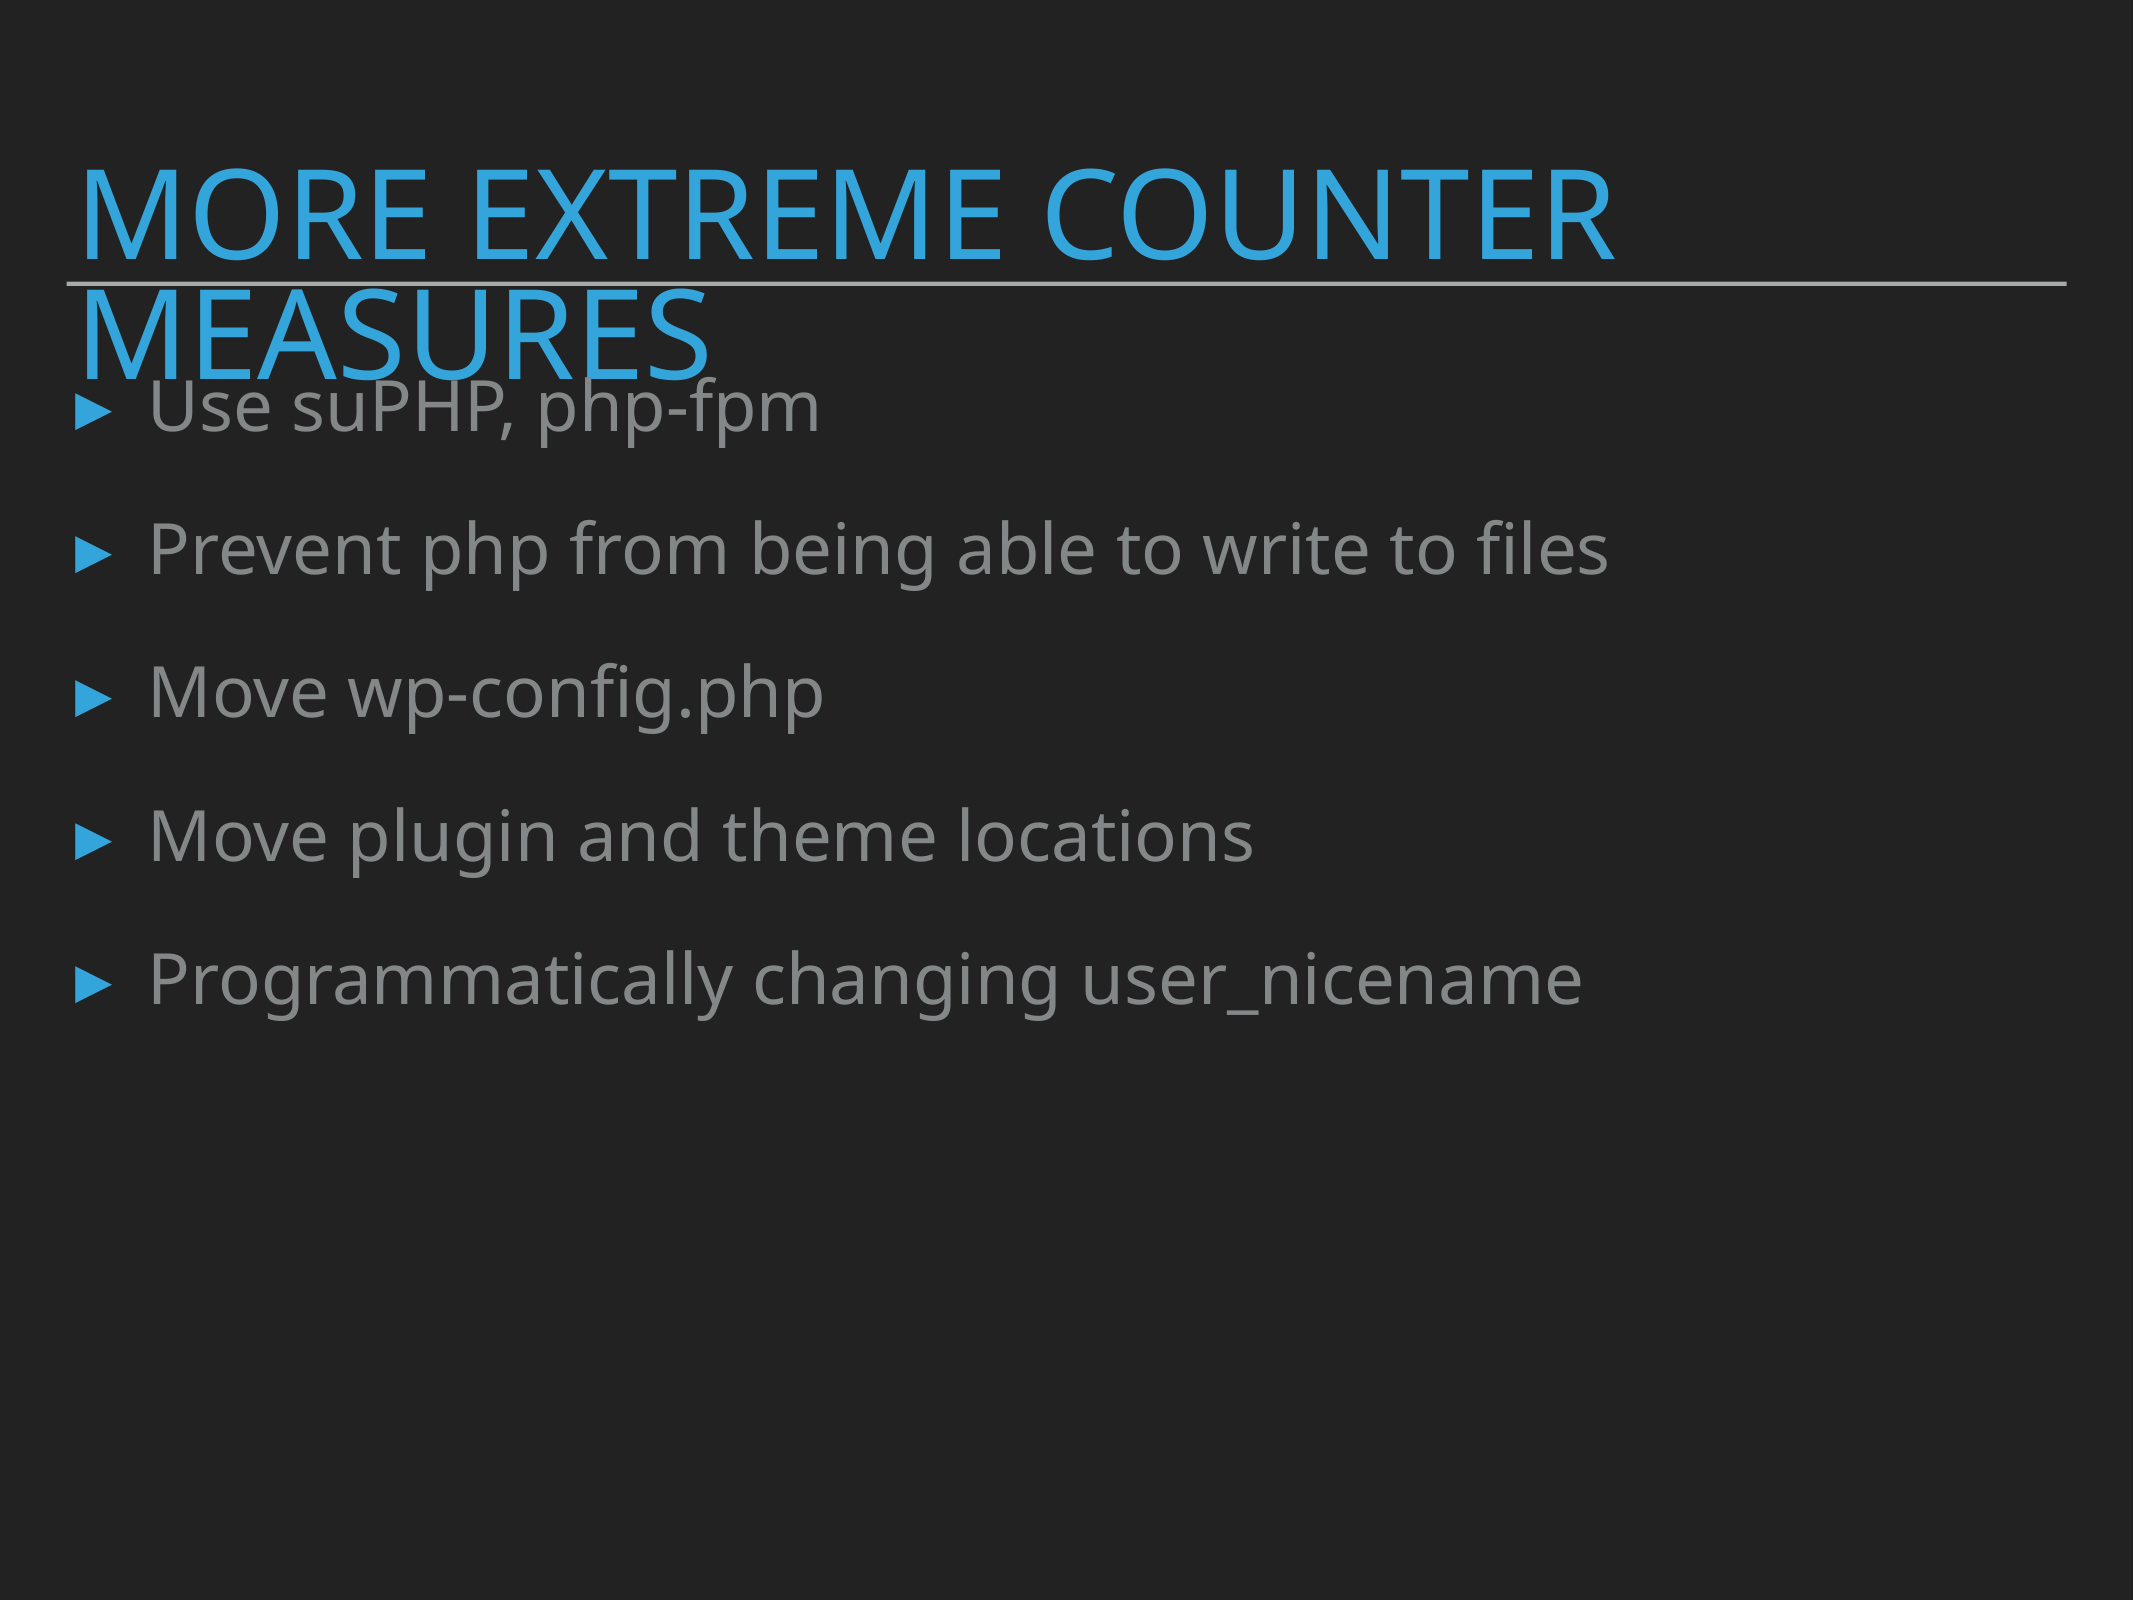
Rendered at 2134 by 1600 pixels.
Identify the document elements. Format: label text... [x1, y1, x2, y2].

list Use suPHP, php-fpm Prevent php from being able to write to files Move wp-config.php Move plugin and theme locations Programmatically changing user_nicename [66, 351, 2068, 1355]
title More extreme Counter measures [66, 154, 2068, 310]
